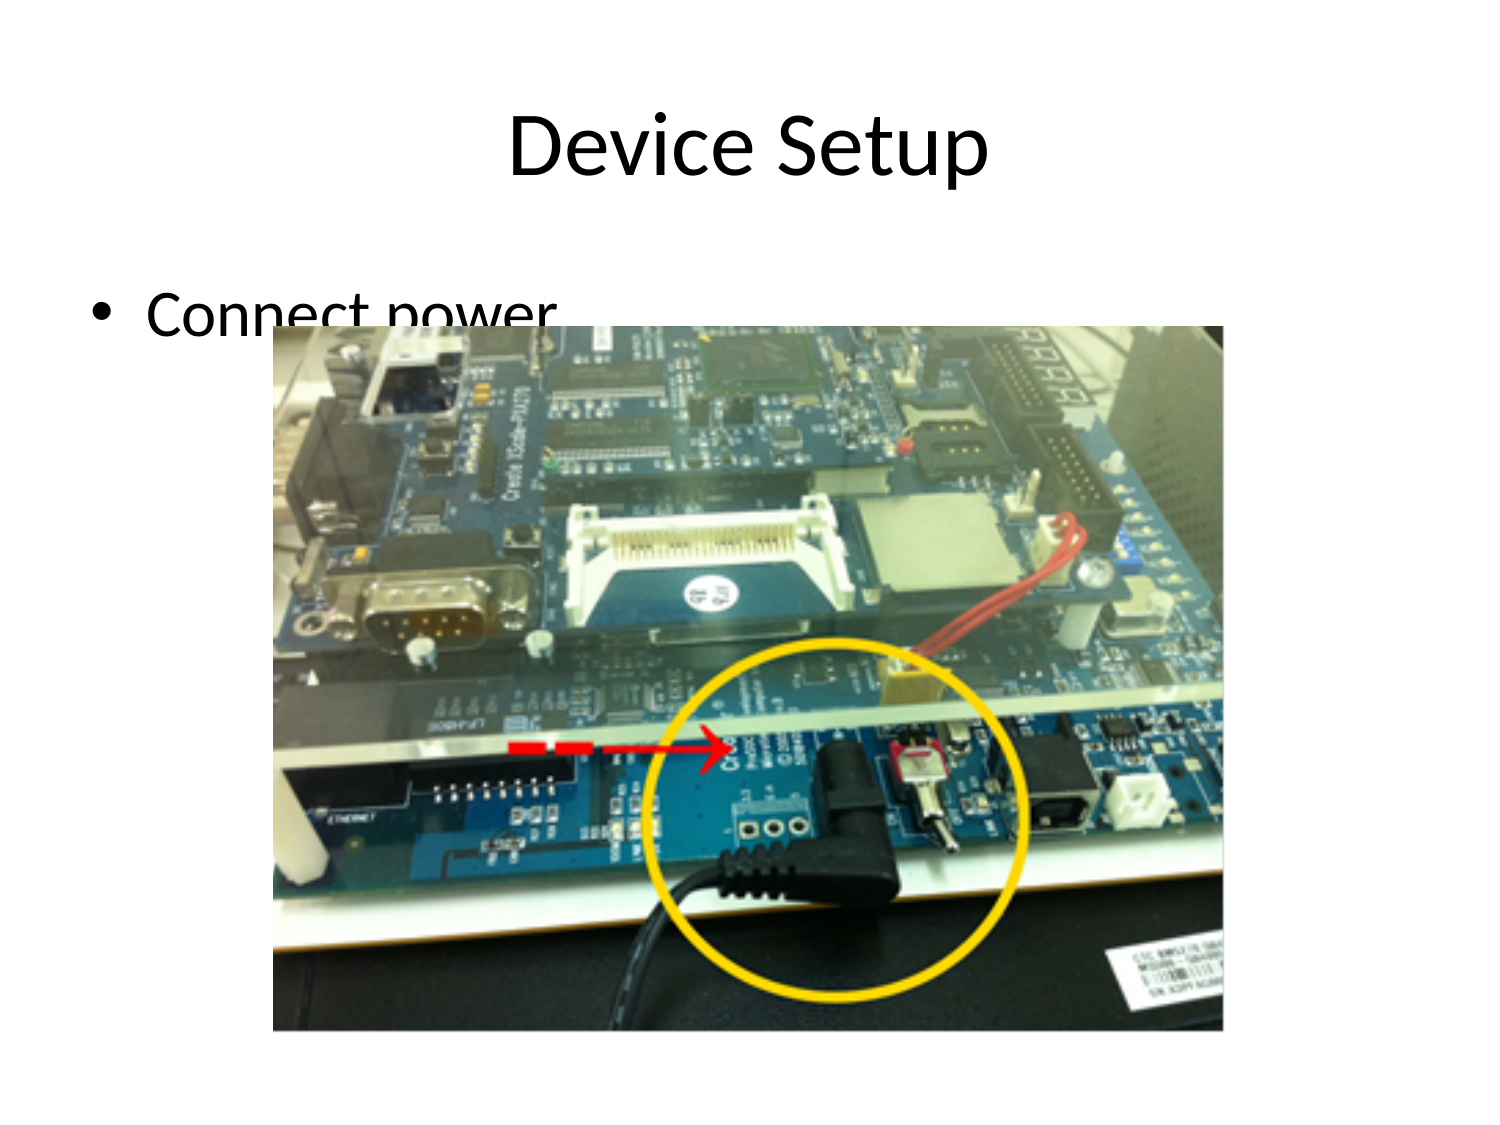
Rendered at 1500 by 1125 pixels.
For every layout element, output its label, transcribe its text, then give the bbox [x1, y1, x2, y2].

list Connect power [75, 262, 1425, 1005]
picture [273, 325, 1227, 1036]
title Device Setup [75, 45, 1425, 233]
